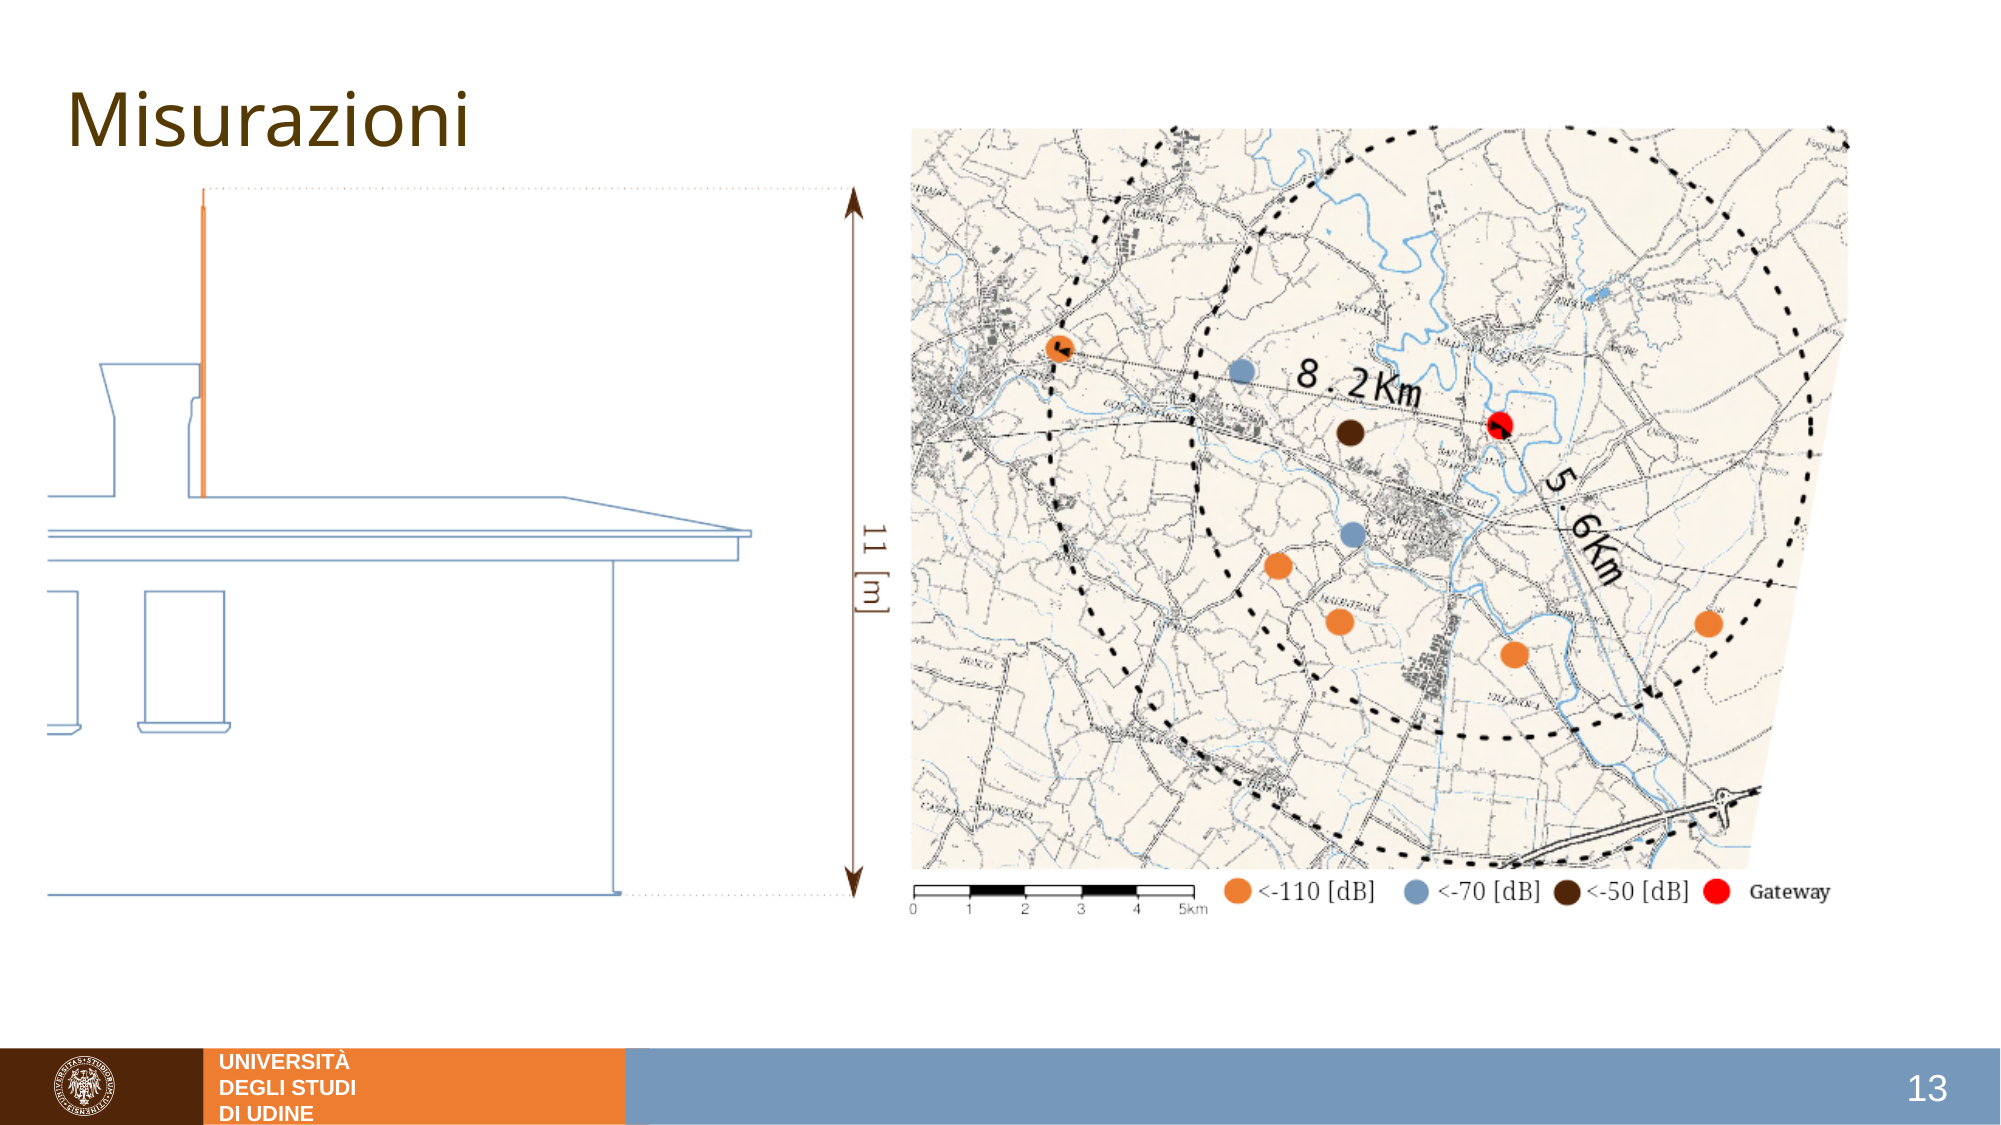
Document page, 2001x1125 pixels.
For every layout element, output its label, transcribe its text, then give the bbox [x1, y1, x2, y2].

text_box 13 [1864, 1056, 1963, 1117]
picture [46, 181, 908, 898]
text_box UNIVERSITÀ DEGLI STUDI DI UDINE [204, 1048, 625, 1125]
picture [909, 123, 1855, 934]
text_box [0, 1048, 204, 1125]
text_box Misurazioni [31, 63, 1437, 169]
picture [50, 1053, 117, 1120]
text_box [625, 1048, 2001, 1125]
